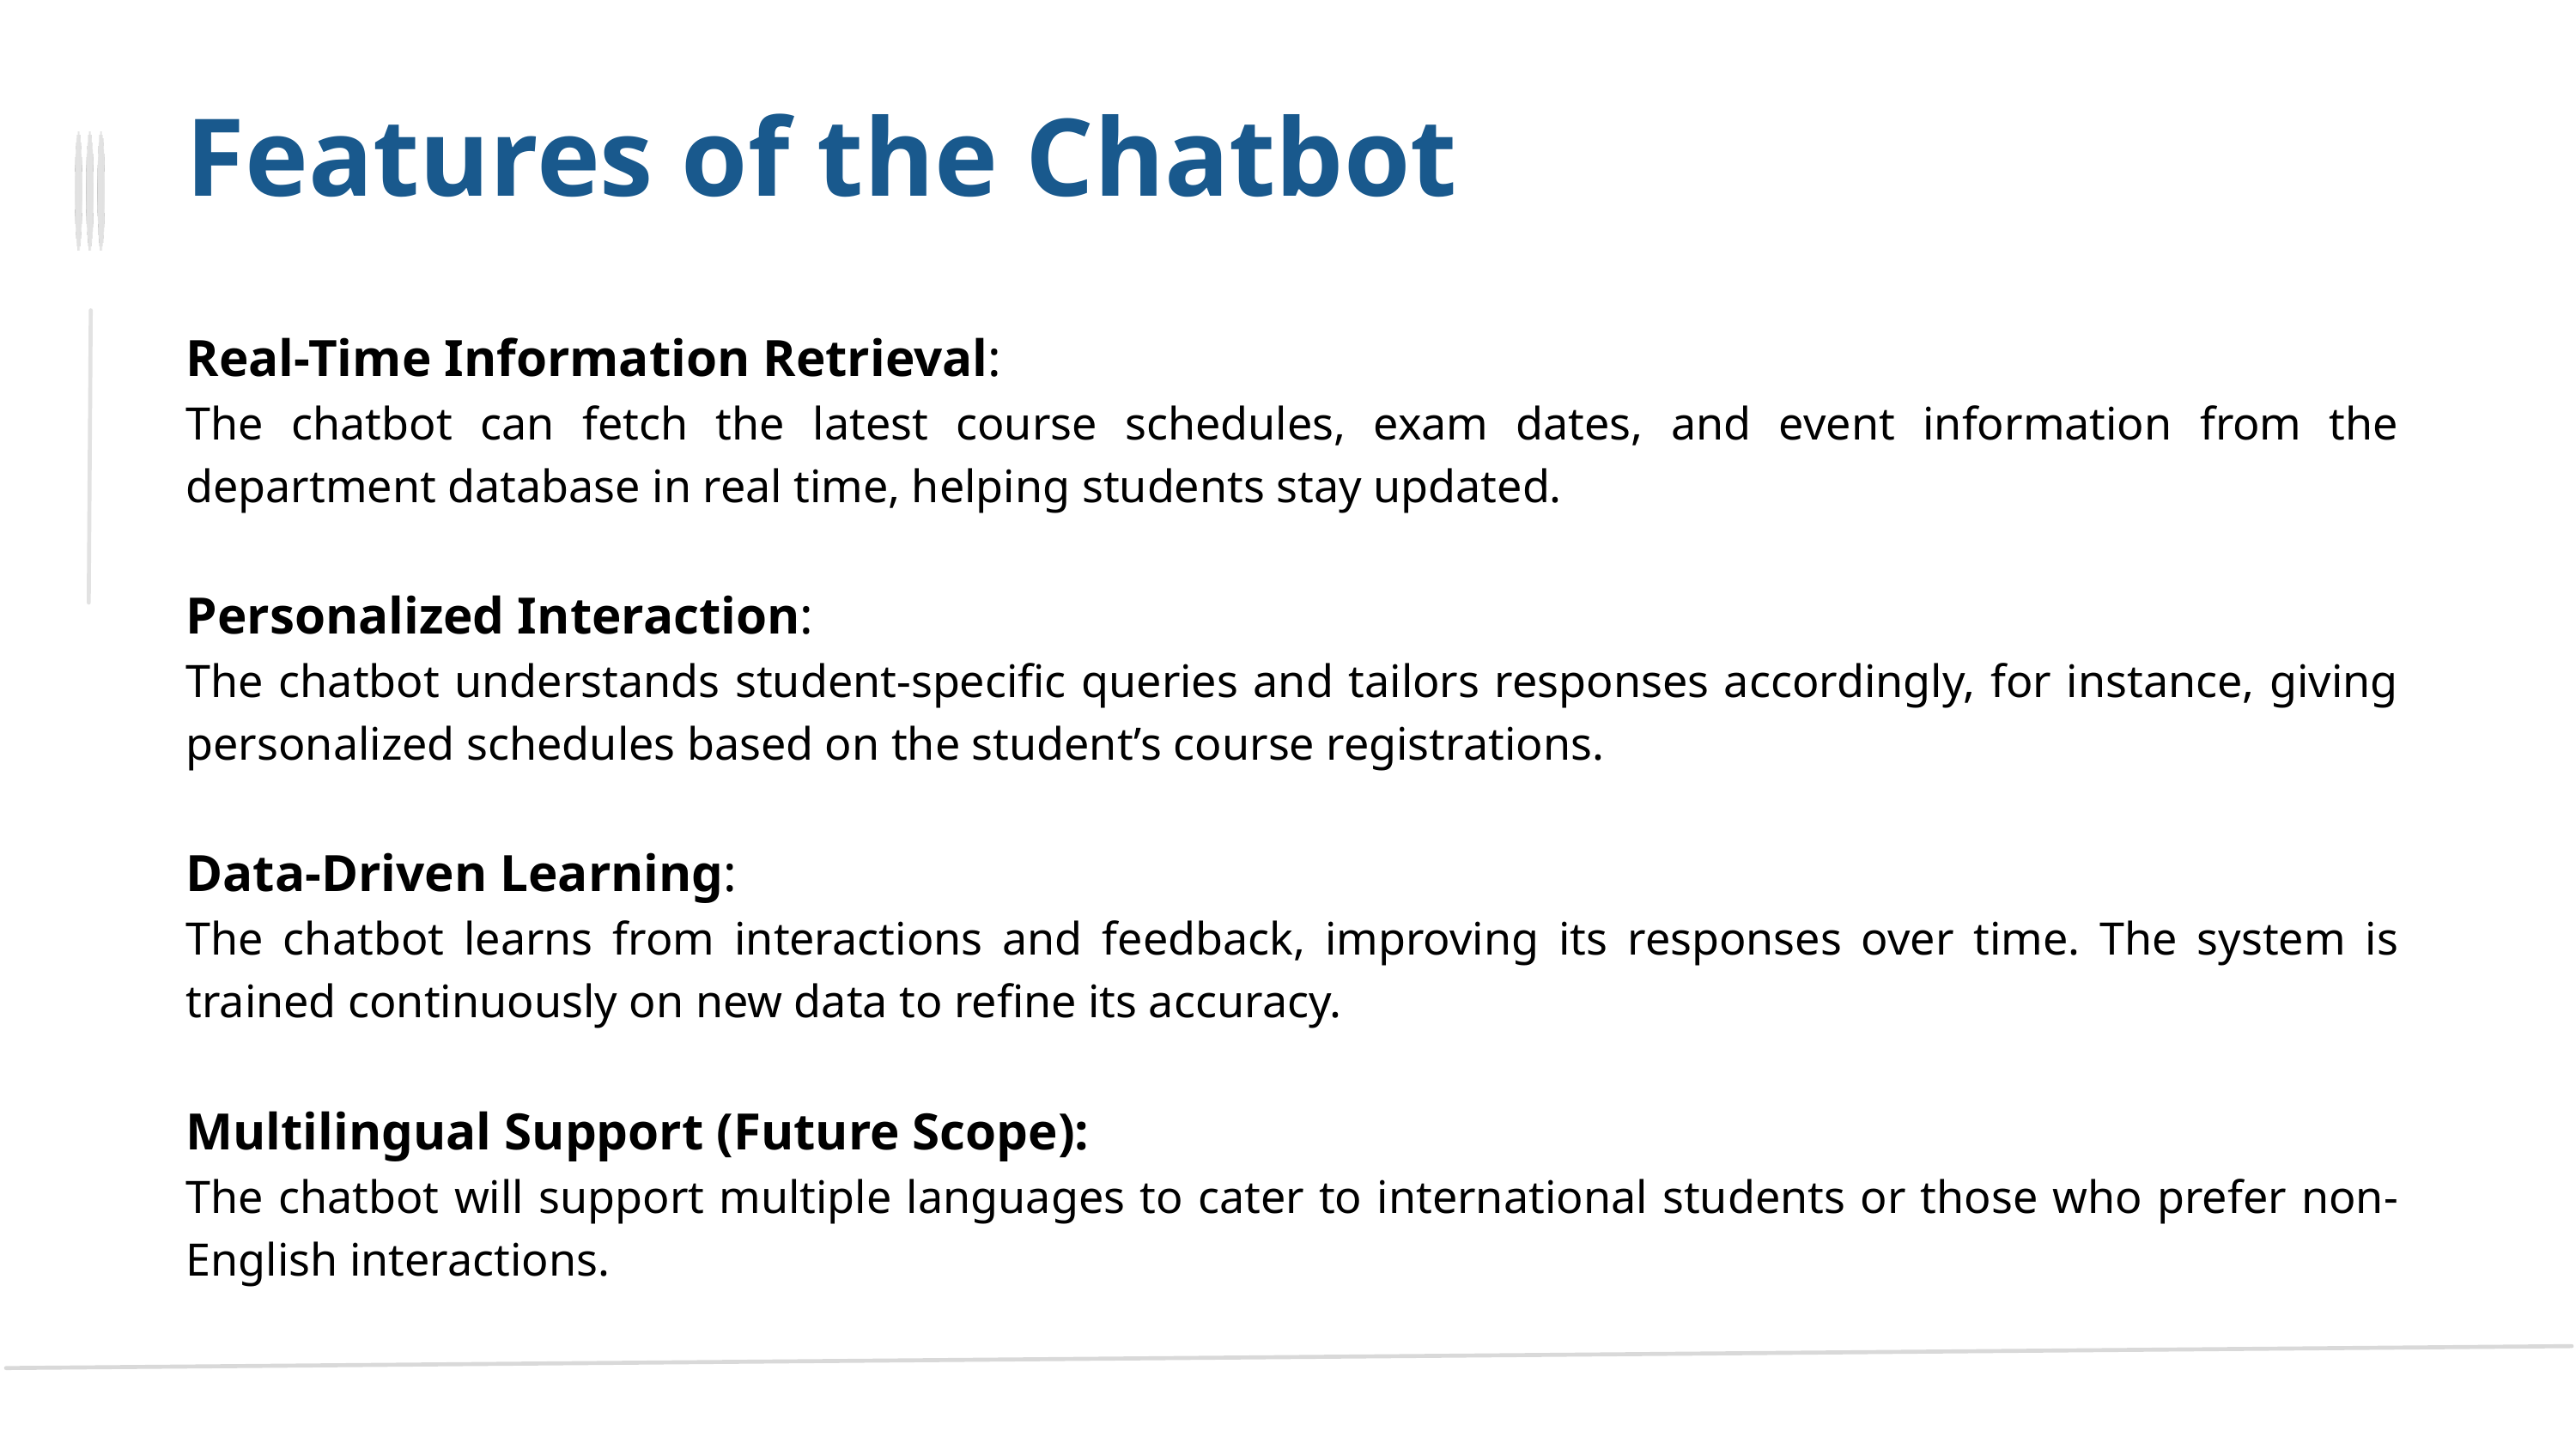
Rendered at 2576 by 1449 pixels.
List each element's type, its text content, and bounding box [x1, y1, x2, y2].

text_box Features of the Chatbot [185, 110, 2069, 218]
text_box Real-Time Information Retrieval: The chatbot can fetch the latest course schedules, exam dates, and event information from the department database in real time, helping students stay updated. Personalized Interaction: The chatbot understands student-specific queries and tailors responses accordingly, for instance, giving personalized schedules based on the student’s course registrations. Data-Driven Learning: The chatbot learns from interactions and feedback, improving its responses over time. The system is trained continuously on new data to refine its accuracy. Multilingual Support (Future Scope): The chatbot will support multiple languages to cater to international students or those who prefer non-English interactions. [185, 316, 2401, 1349]
text_box [75, 131, 105, 251]
